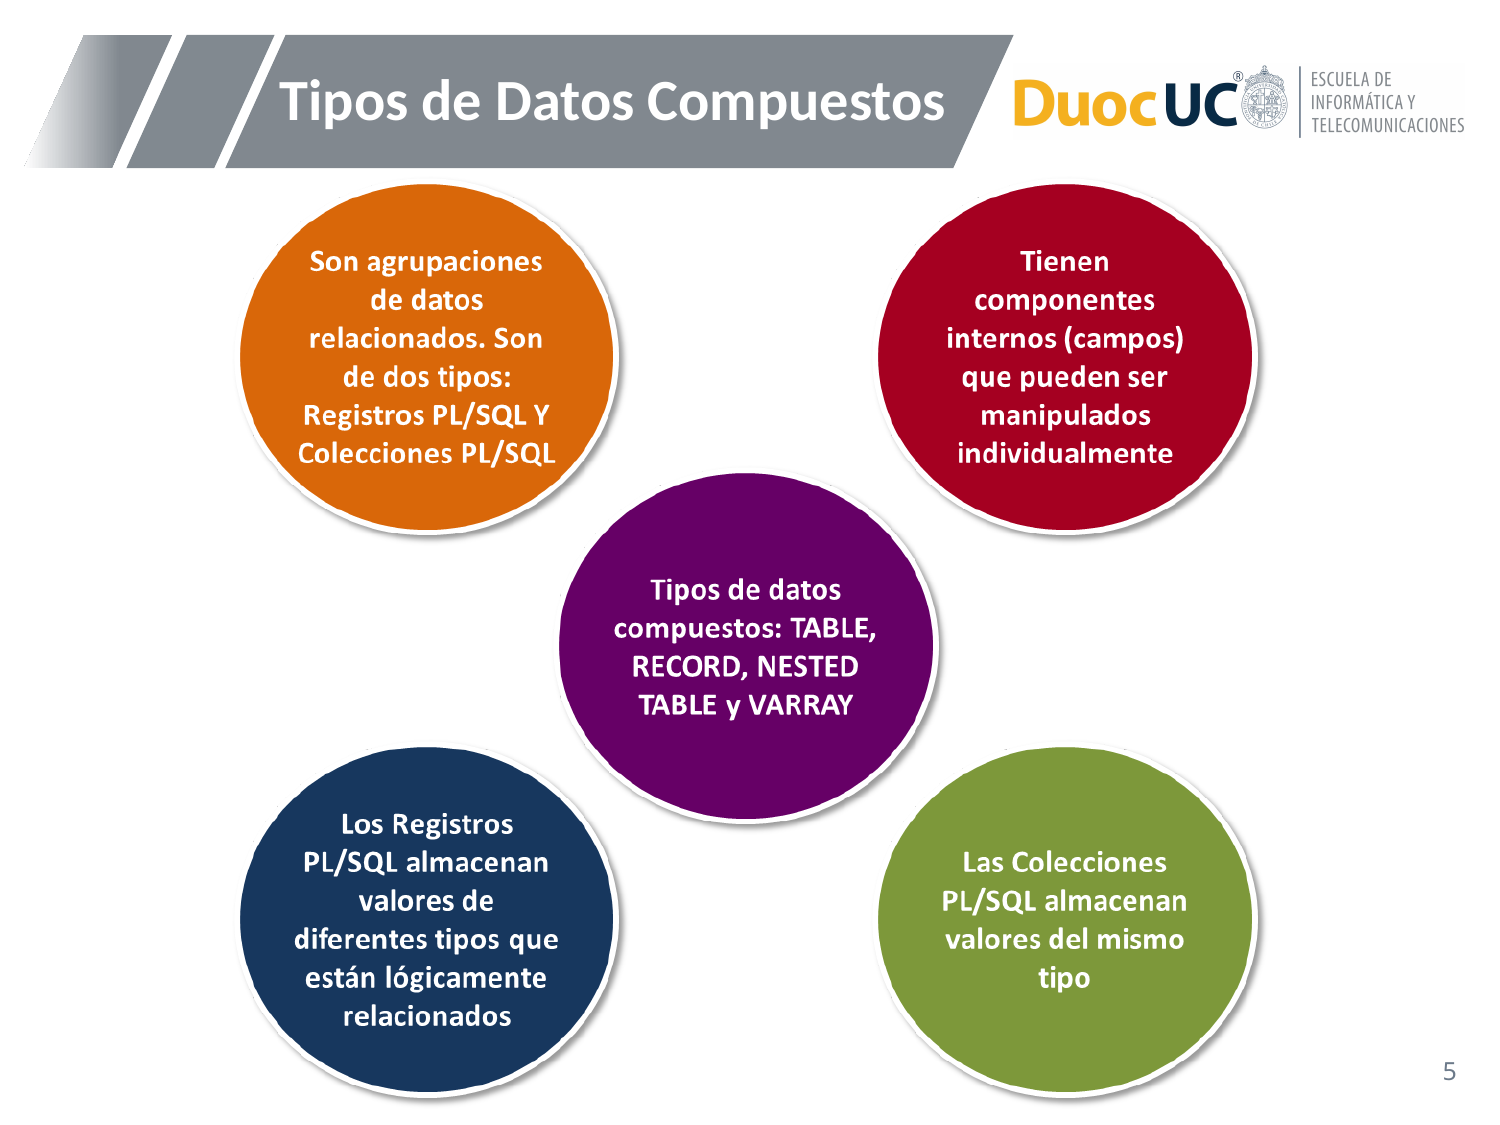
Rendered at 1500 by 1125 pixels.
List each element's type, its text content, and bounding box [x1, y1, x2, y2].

title Tipos de Datos Compuestos [264, 34, 969, 169]
picture [229, 174, 1271, 1110]
picture [1013, 63, 1465, 140]
